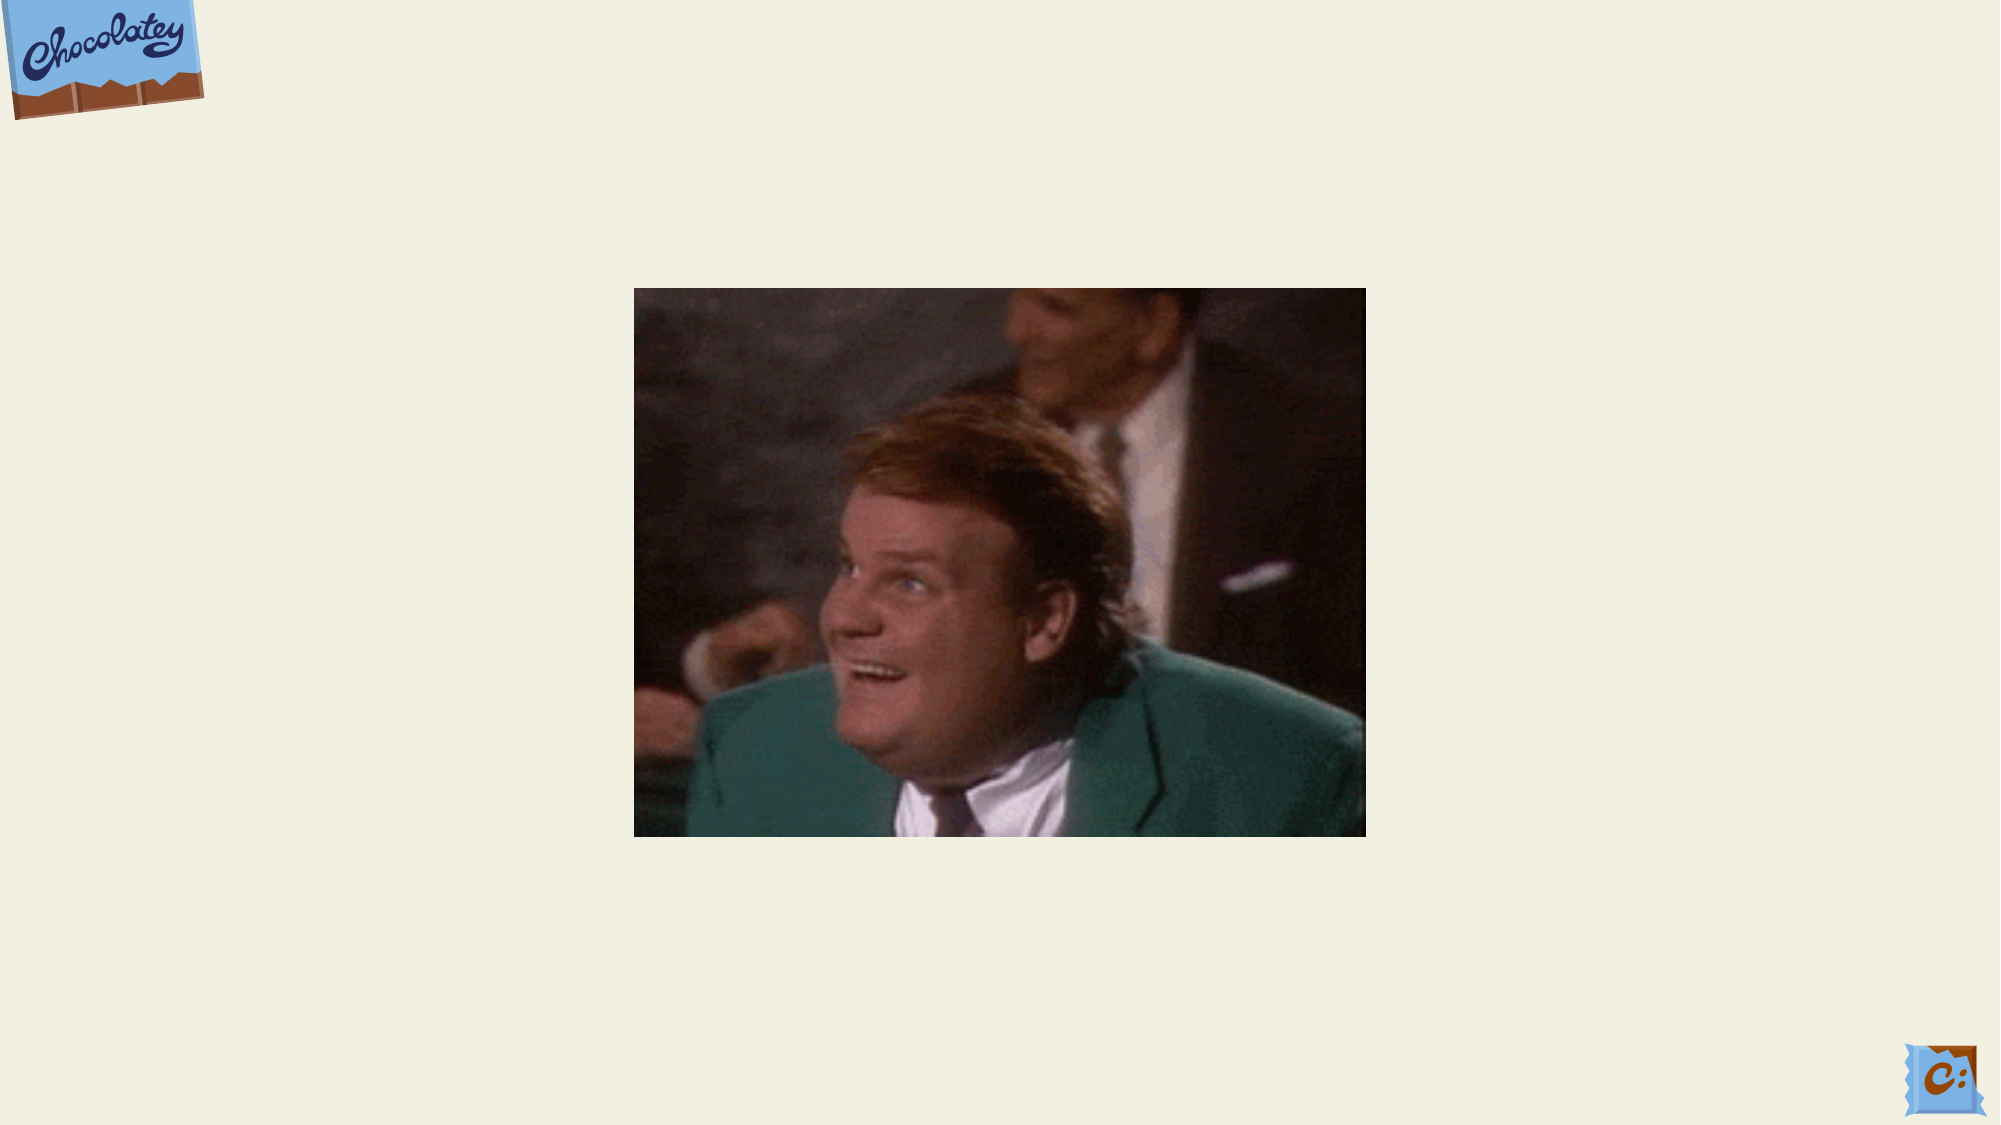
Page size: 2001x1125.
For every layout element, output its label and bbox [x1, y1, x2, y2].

picture [633, 288, 1367, 837]
picture [1900, 1035, 1991, 1125]
picture [1, 0, 205, 121]
